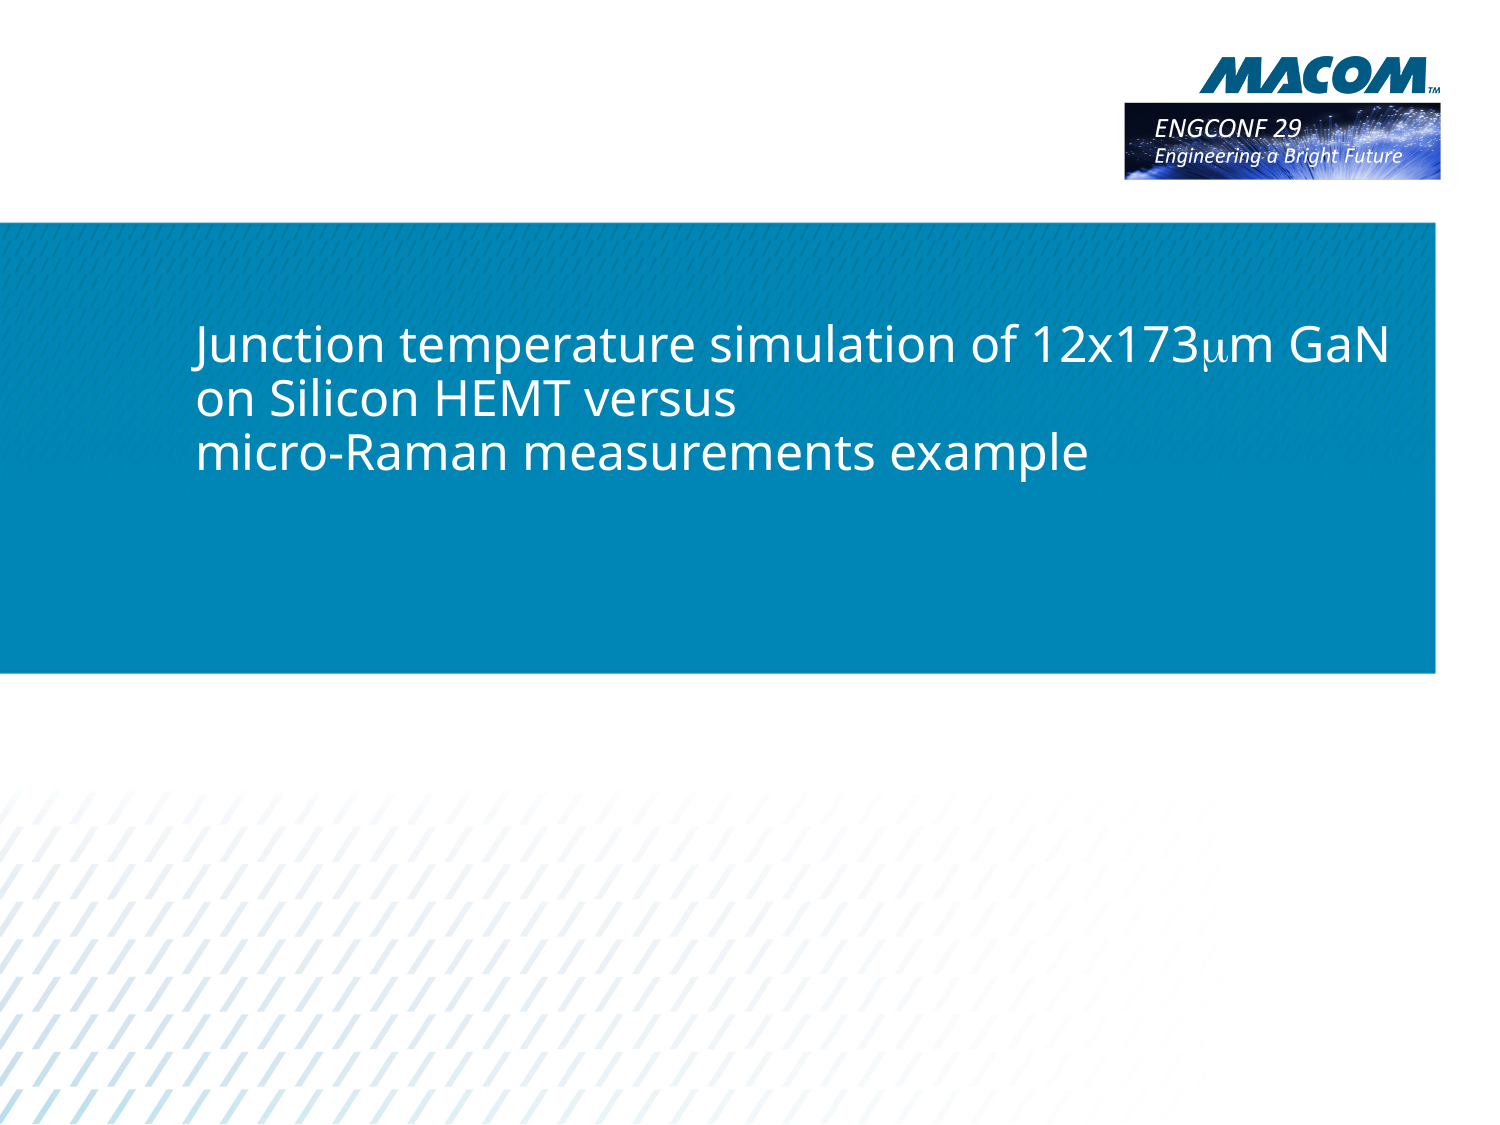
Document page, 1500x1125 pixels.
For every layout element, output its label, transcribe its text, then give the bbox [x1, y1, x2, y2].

picture [0, 220, 1439, 677]
picture [1124, 101, 1441, 180]
picture [1199, 56, 1444, 98]
picture [1346, 68, 1358, 82]
title Junction temperature simulation of 12x173mm GaN on Silicon HEMT versus micro-Raman measurements example [194, 314, 1396, 482]
picture [0, 712, 1500, 1125]
